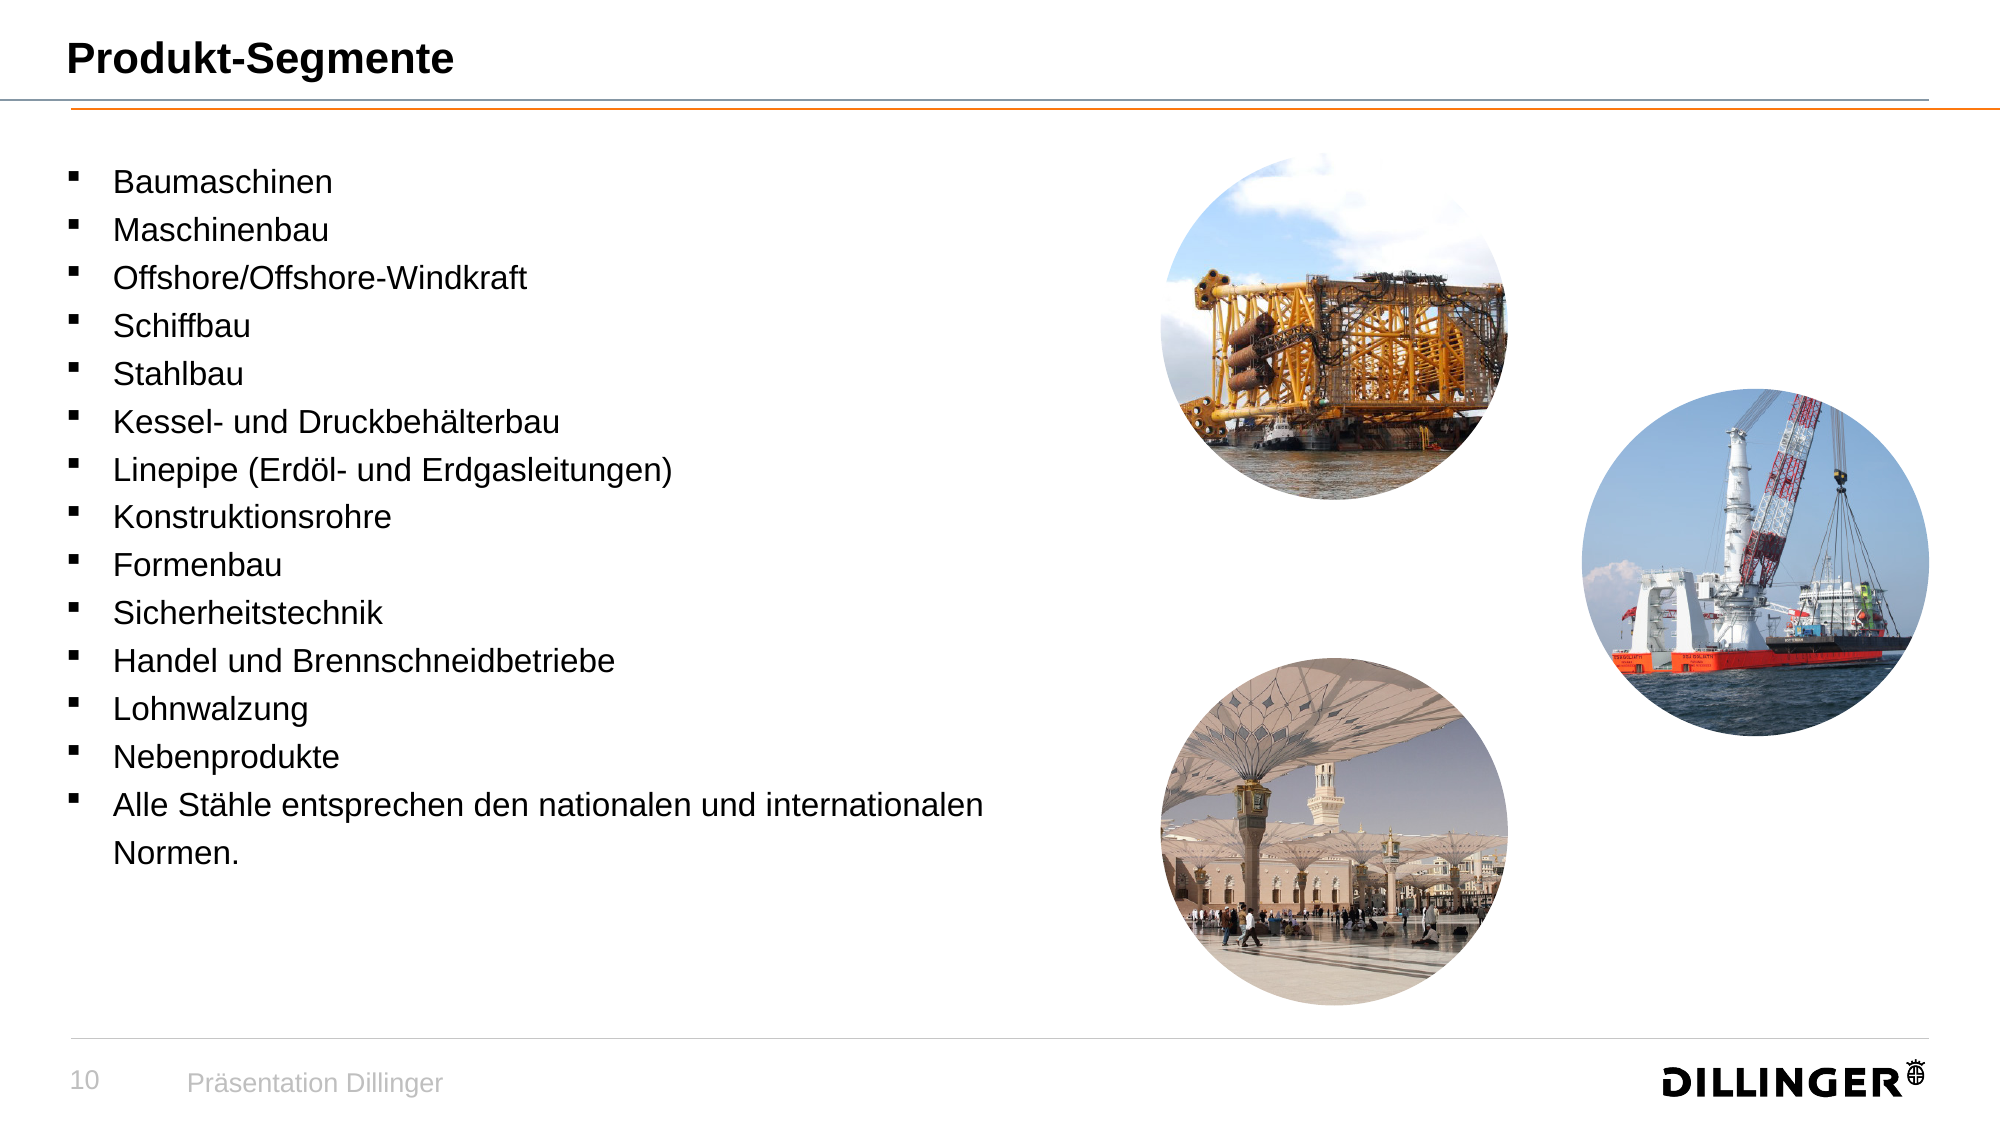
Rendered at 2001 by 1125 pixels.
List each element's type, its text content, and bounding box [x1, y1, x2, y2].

title Produkt-Segmente [51, 21, 1930, 90]
picture [1160, 658, 1508, 1006]
picture [1581, 388, 1930, 737]
slide_number 10 [54, 1054, 169, 1103]
footer Präsentation Dillinger [171, 1054, 1377, 1105]
picture [1160, 152, 1508, 500]
picture [1635, 1039, 1952, 1125]
list Baumaschinen Maschinenbau Offshore/Offshore-Windkraft Schiffbau Stahlbau Kessel- und Druckbehälterbau Linepipe (Erdöl- und Erdgasleitungen) Konstruktionsrohre Formenbau Sicherheitstechnik Handel und Brennschneidbetriebe Lohnwalzung Nebenprodukte Alle Stähle entsprechen den nationalen und internationalen Normen. [51, 145, 1000, 930]
